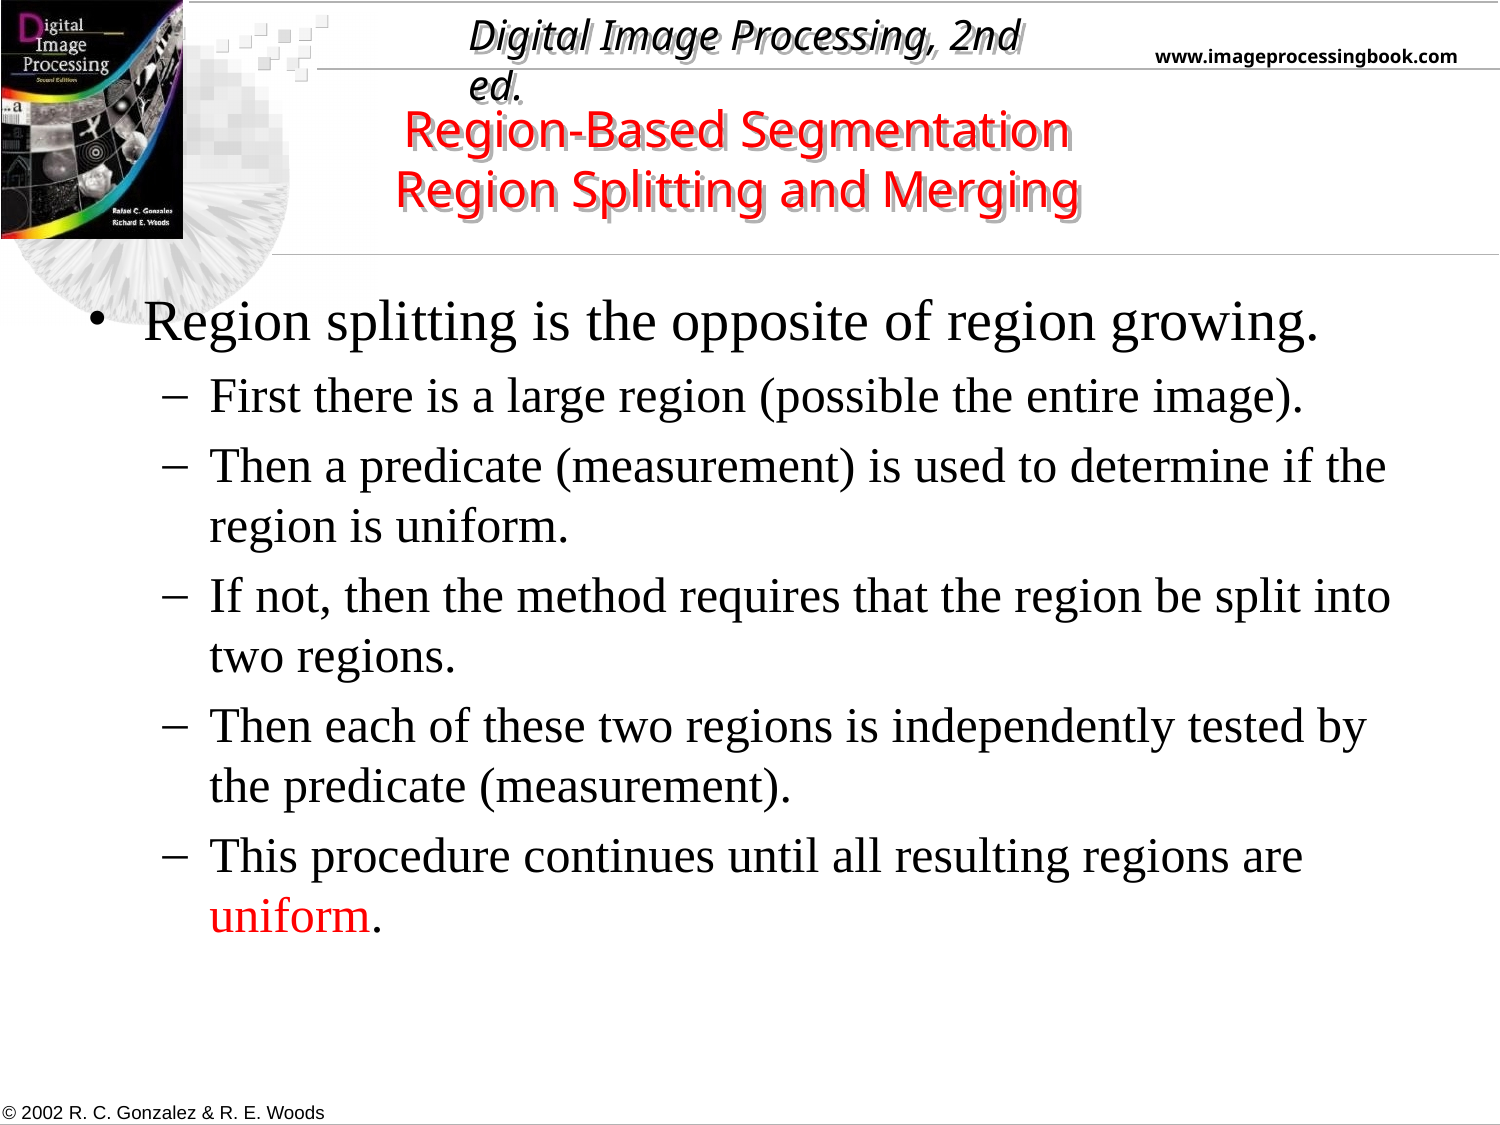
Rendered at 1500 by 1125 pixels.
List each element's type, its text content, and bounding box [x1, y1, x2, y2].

text_box Region-Based Segmentation Region Splitting and Merging [358, 89, 1118, 225]
picture [0, 0, 378, 326]
list Region splitting is the opposite of region growing. First there is a large region (possible the entire image). Then a predicate (measurement) is used to determine if the region is uniform. If not, then the method requires that the region be split into two regions. Then each of these two regions is independently tested by the predicate (measurement). This procedure continues until all resulting regions are uniform. [72, 275, 1423, 1018]
